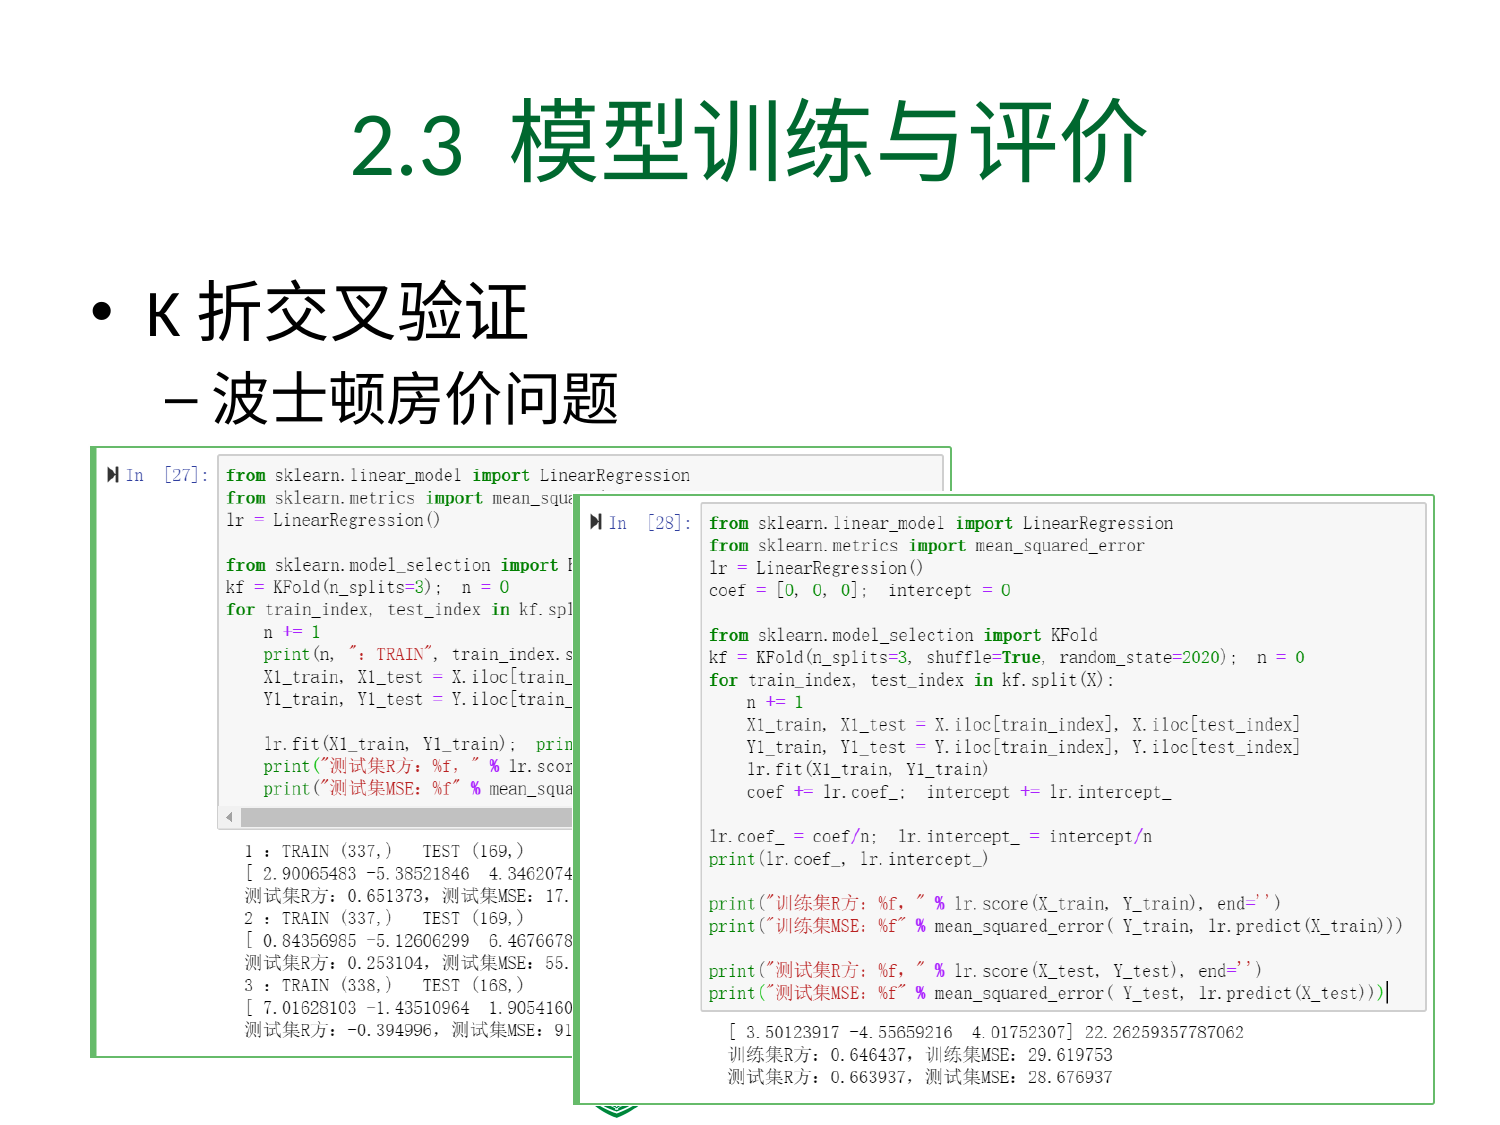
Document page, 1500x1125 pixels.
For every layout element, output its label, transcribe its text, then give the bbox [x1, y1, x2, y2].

title 2.3 模型训练与评价 [75, 45, 1425, 233]
picture [88, 444, 1439, 1119]
list K折交叉验证 波士顿房价问题 [75, 262, 1425, 1005]
